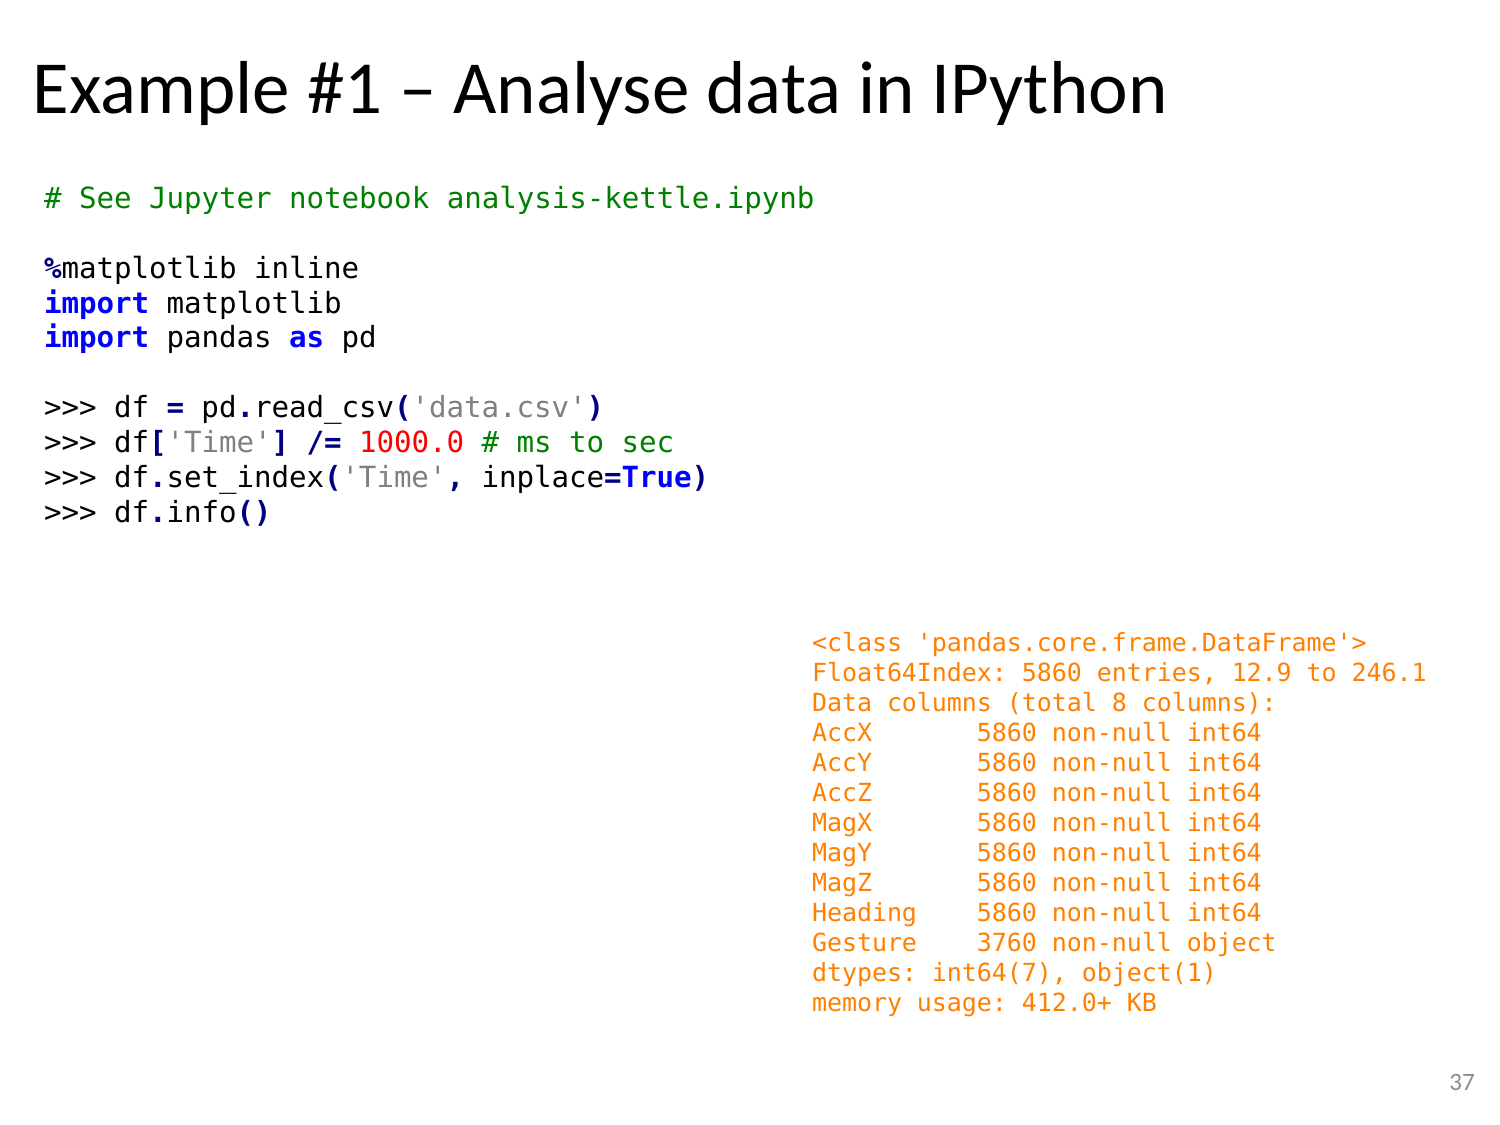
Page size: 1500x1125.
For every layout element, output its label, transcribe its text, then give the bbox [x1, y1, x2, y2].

text_box <class 'pandas.core.frame.DataFrame'> Float64Index: 5860 entries, 12.9 to 246.1 Data columns (total 8 columns): AccX 5860 non-null int64 AccY 5860 non-null int64 AccZ 5860 non-null int64 MagX 5860 non-null int64 MagY 5860 non-null int64 MagZ 5860 non-null int64 Heading 5860 non-null int64 Gesture 3760 non-null object dtypes: int64(7), object(1) memory usage: 412.0+ KB [797, 619, 1483, 1054]
text_box # See Jupyter notebook analysis-kettle.ipynb %matplotlib inline import matplotlib import pandas as pd >>> df = pd.read_csv('data.csv') >>> df['Time'] /= 1000.0 # ms to sec >>> df.set_index('Time', inplace=True) >>> df.info() [29, 171, 1046, 536]
title Example #1 – Analyse data in IPython [17, 30, 1368, 161]
slide_number 36 [1139, 1050, 1490, 1111]
